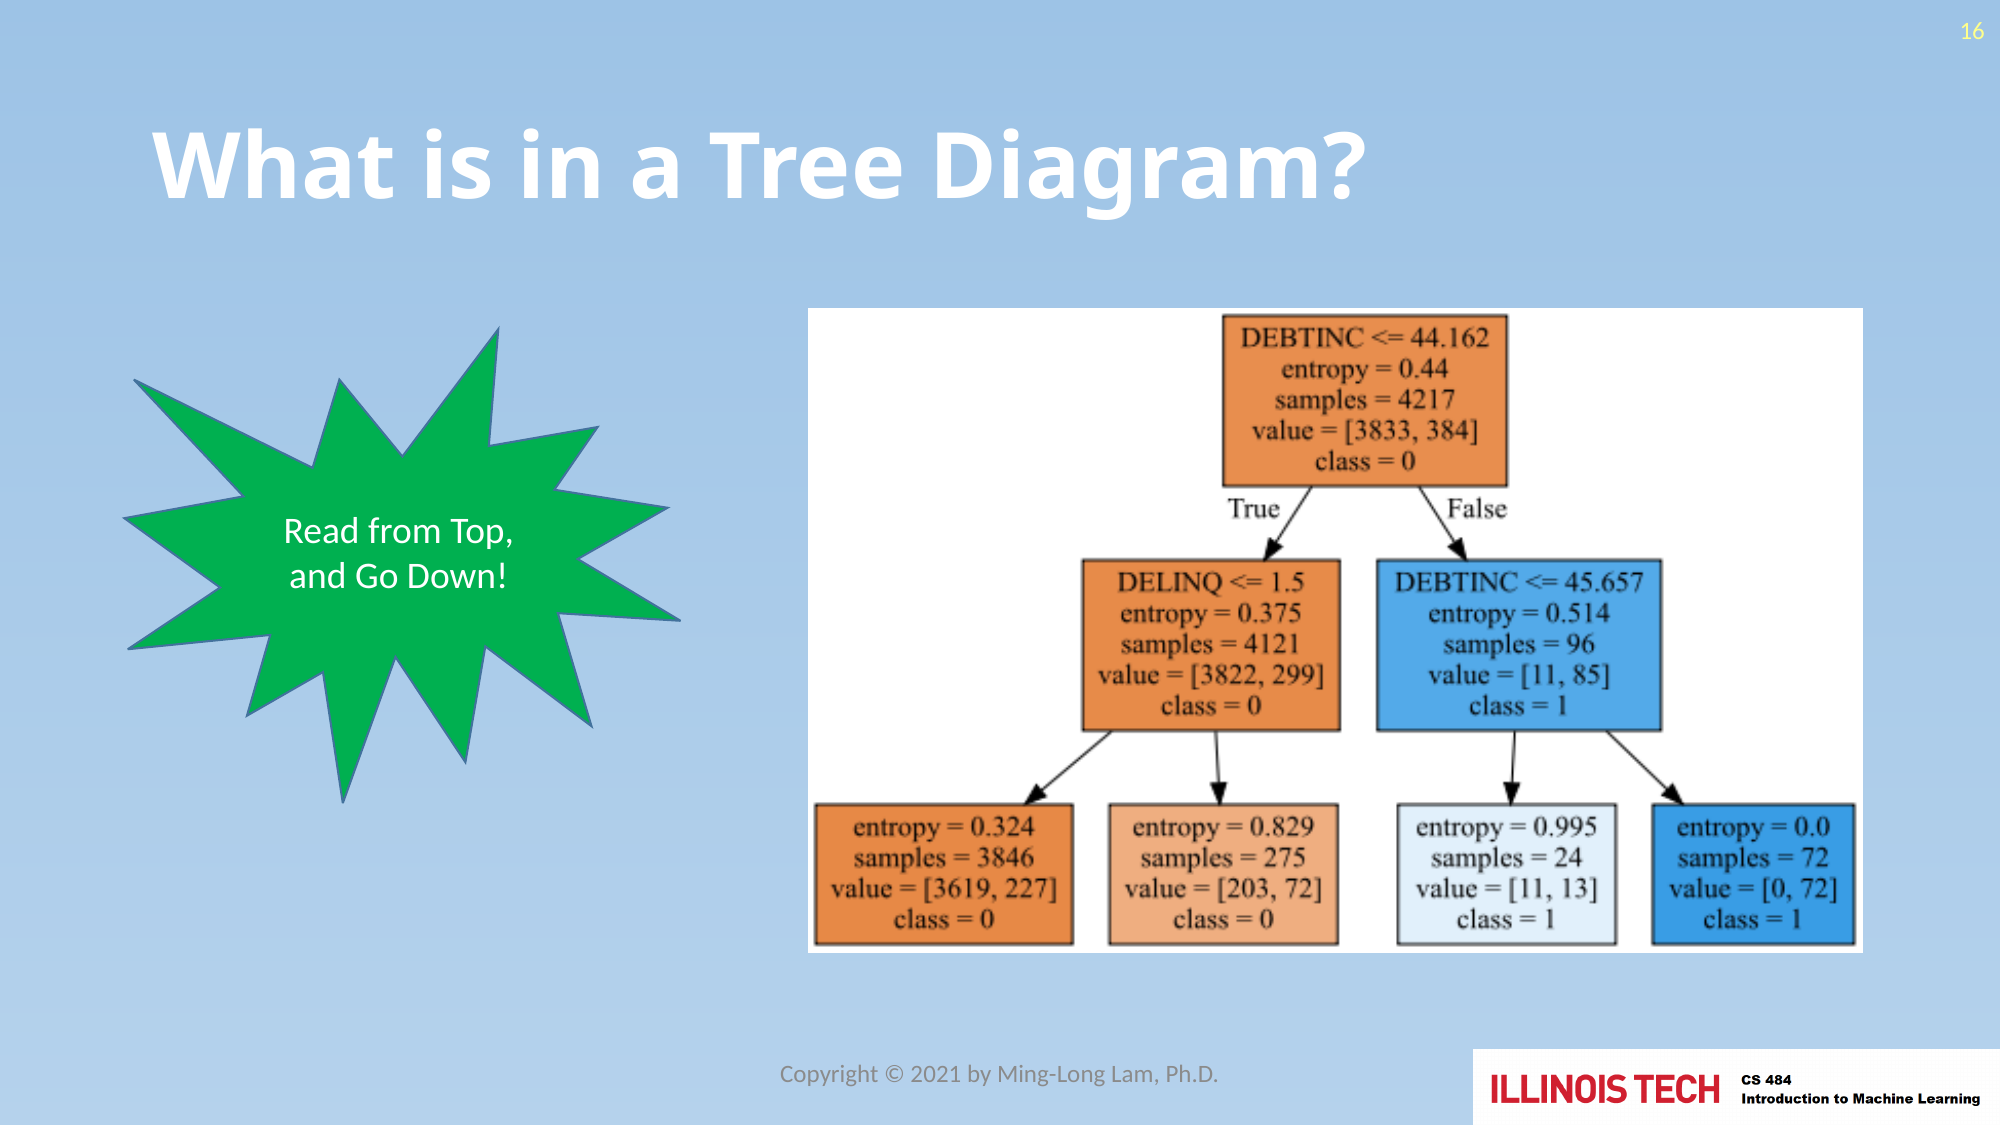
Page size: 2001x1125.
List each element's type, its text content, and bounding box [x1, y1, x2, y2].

footer Copyright © 2021 by Ming-Long Lam, Ph.D. [662, 1042, 1338, 1103]
slide_number 16 [1550, 0, 2000, 60]
picture [808, 308, 1863, 953]
picture [1473, 1049, 2000, 1125]
title What is in a Tree Diagram? [137, 59, 1863, 278]
text_box Read from Top, and Go Down! [121, 325, 682, 804]
